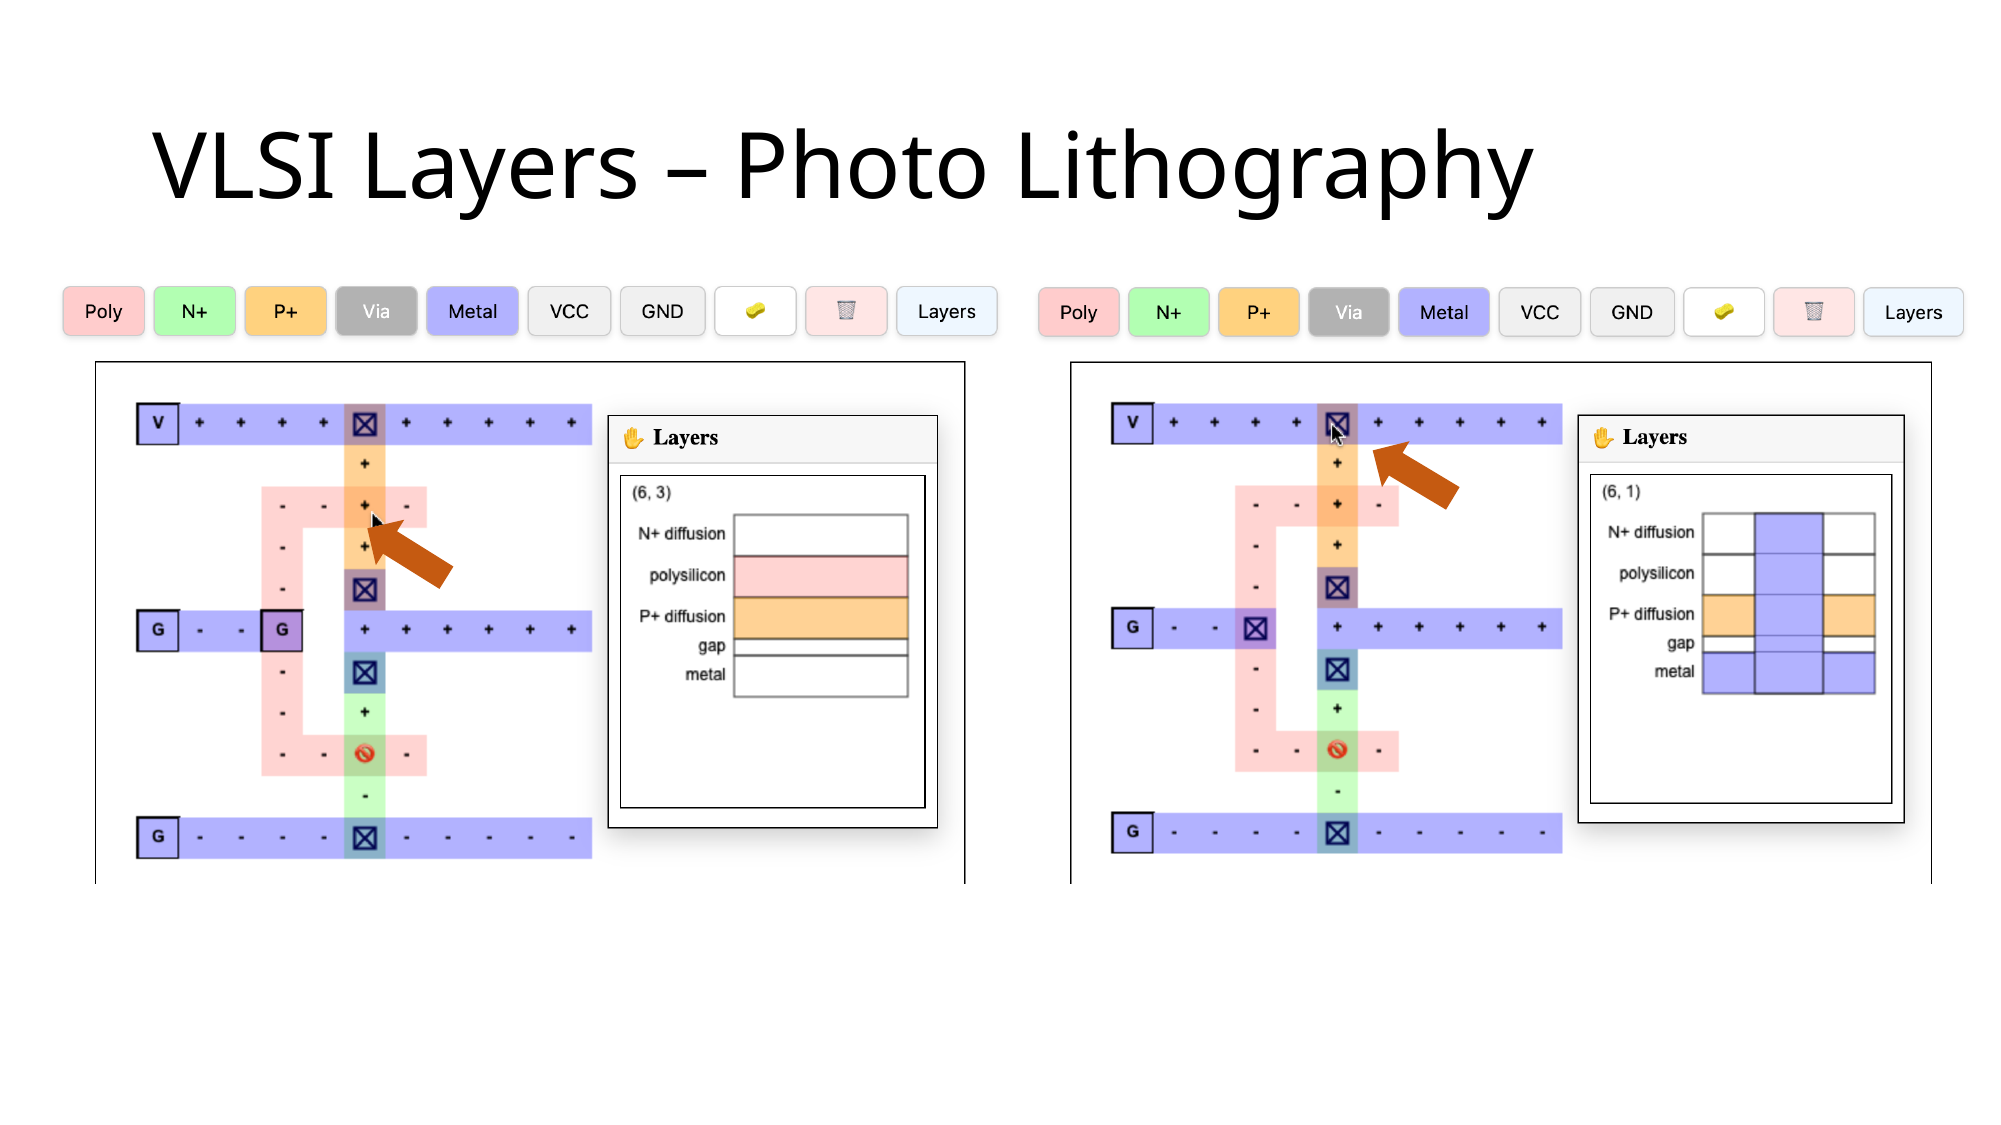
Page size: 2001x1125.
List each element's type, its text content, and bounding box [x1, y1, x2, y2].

picture [44, 277, 1985, 884]
title VLSI Layers – Photo Lithography [137, 59, 1863, 277]
